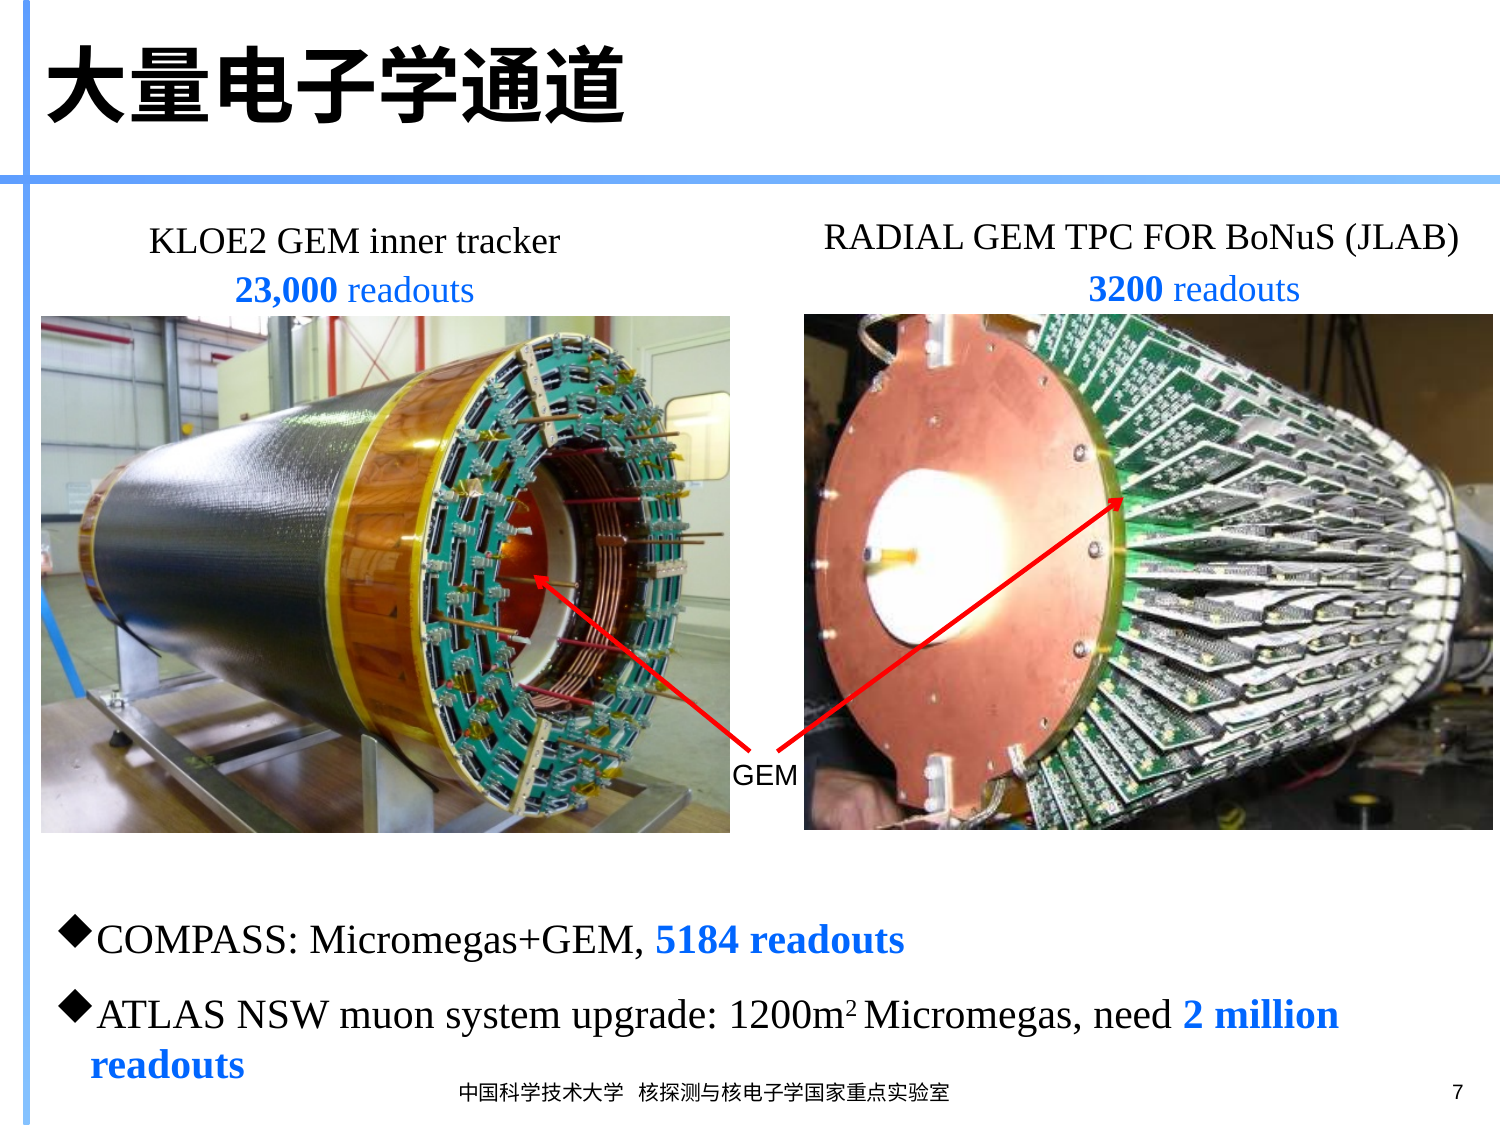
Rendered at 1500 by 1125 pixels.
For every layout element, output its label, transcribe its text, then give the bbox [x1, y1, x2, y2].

text_box RADIAL GEM TPC FOR BoNuS (JLAB) [808, 204, 1475, 265]
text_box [533, 574, 751, 752]
title 大量电子学通道 [30, 17, 1381, 149]
footer 中国科学技术大学 核探测与核电子学国家重点实验室 [435, 1052, 965, 1113]
slide_number 7 [1418, 1051, 1479, 1112]
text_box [777, 497, 1124, 752]
picture [804, 314, 1493, 830]
text_box COMPASS: Micromegas+GEM, 5184 readouts ATLAS NSW muon system upgrade: 1200m2 Micromegas, need 2 million readouts [21, 854, 1500, 1095]
text_box 3200 readouts [1073, 265, 1316, 314]
text_box GEM [734, 749, 798, 799]
table_cell [844, 176, 853, 183]
picture [40, 316, 730, 834]
text_box 23,000 readouts [220, 257, 490, 316]
slide_number 25 [1242, 176, 1249, 183]
text_box KLOE2 GEM inner tracker [134, 208, 577, 269]
